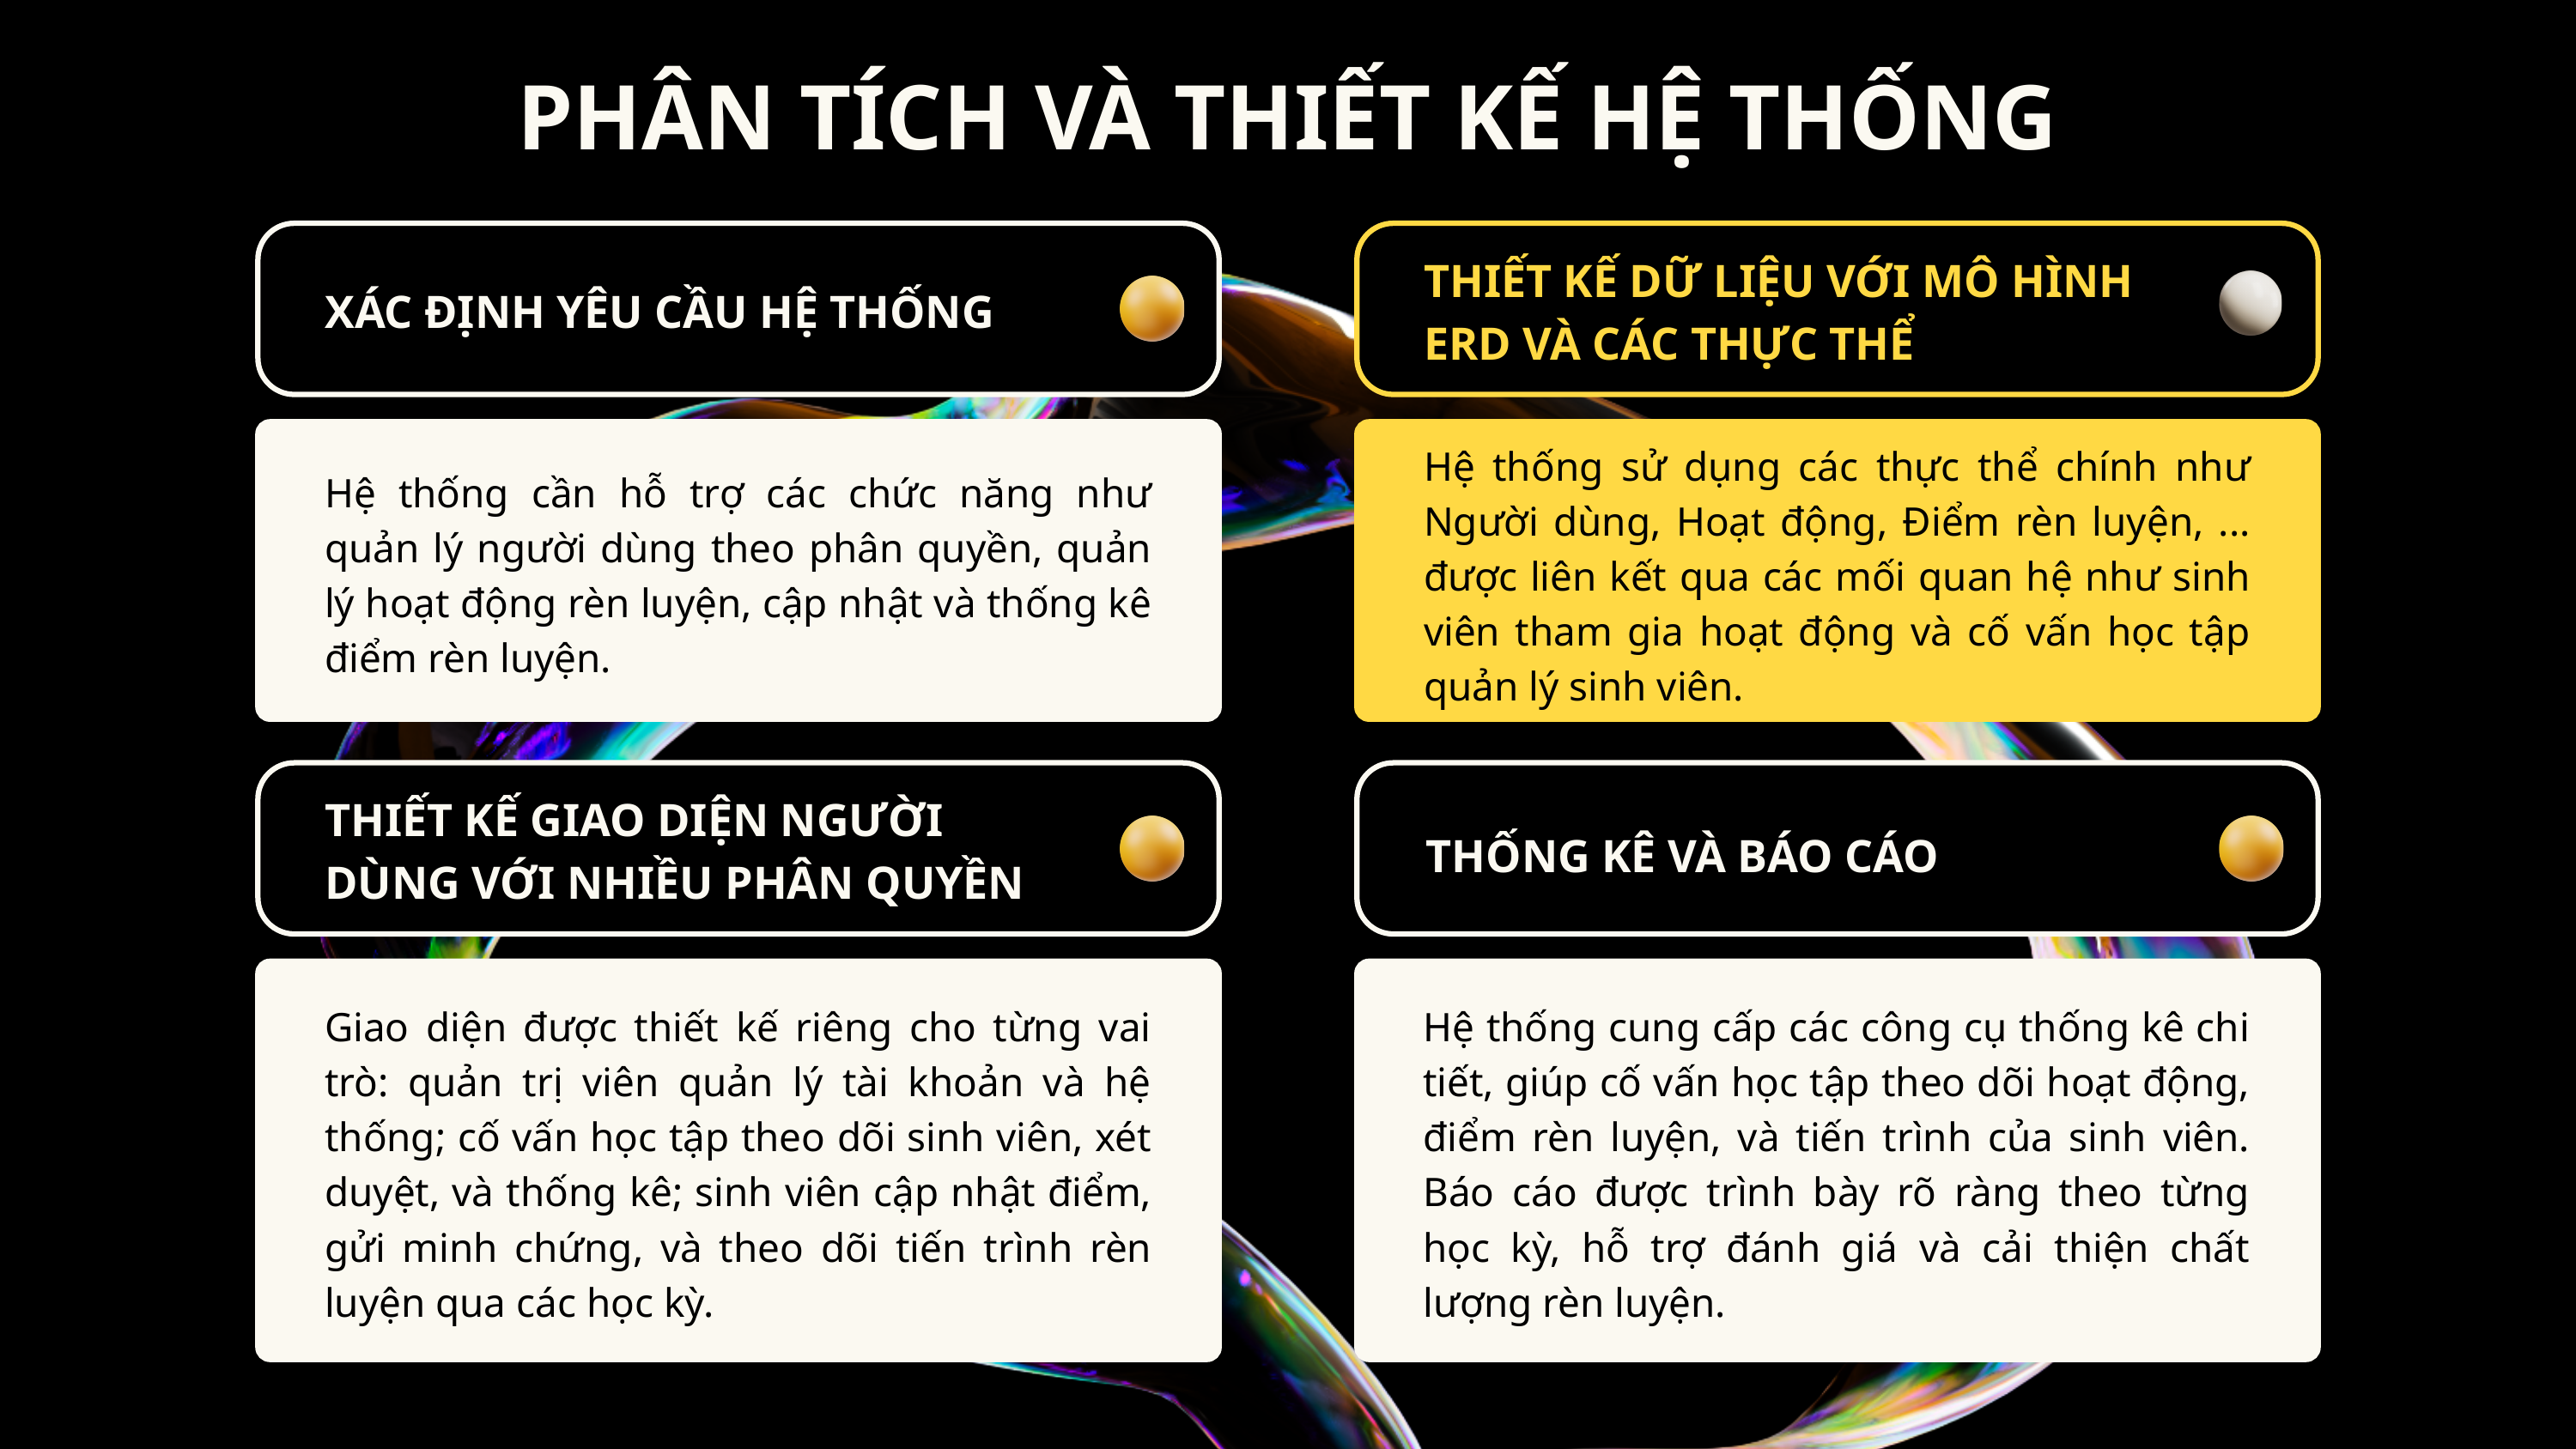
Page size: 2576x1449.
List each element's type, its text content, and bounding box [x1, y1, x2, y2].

text_box [319, 270, 2257, 1449]
text_box PHÂN TÍCH VÀ THIẾT KẾ HỆ THỐNG [452, 70, 2124, 168]
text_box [1356, 762, 2318, 935]
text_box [258, 222, 1219, 395]
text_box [1356, 961, 2318, 1360]
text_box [1356, 421, 2318, 720]
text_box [258, 762, 1219, 935]
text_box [1356, 222, 2318, 395]
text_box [258, 421, 1219, 720]
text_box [258, 961, 1219, 1360]
